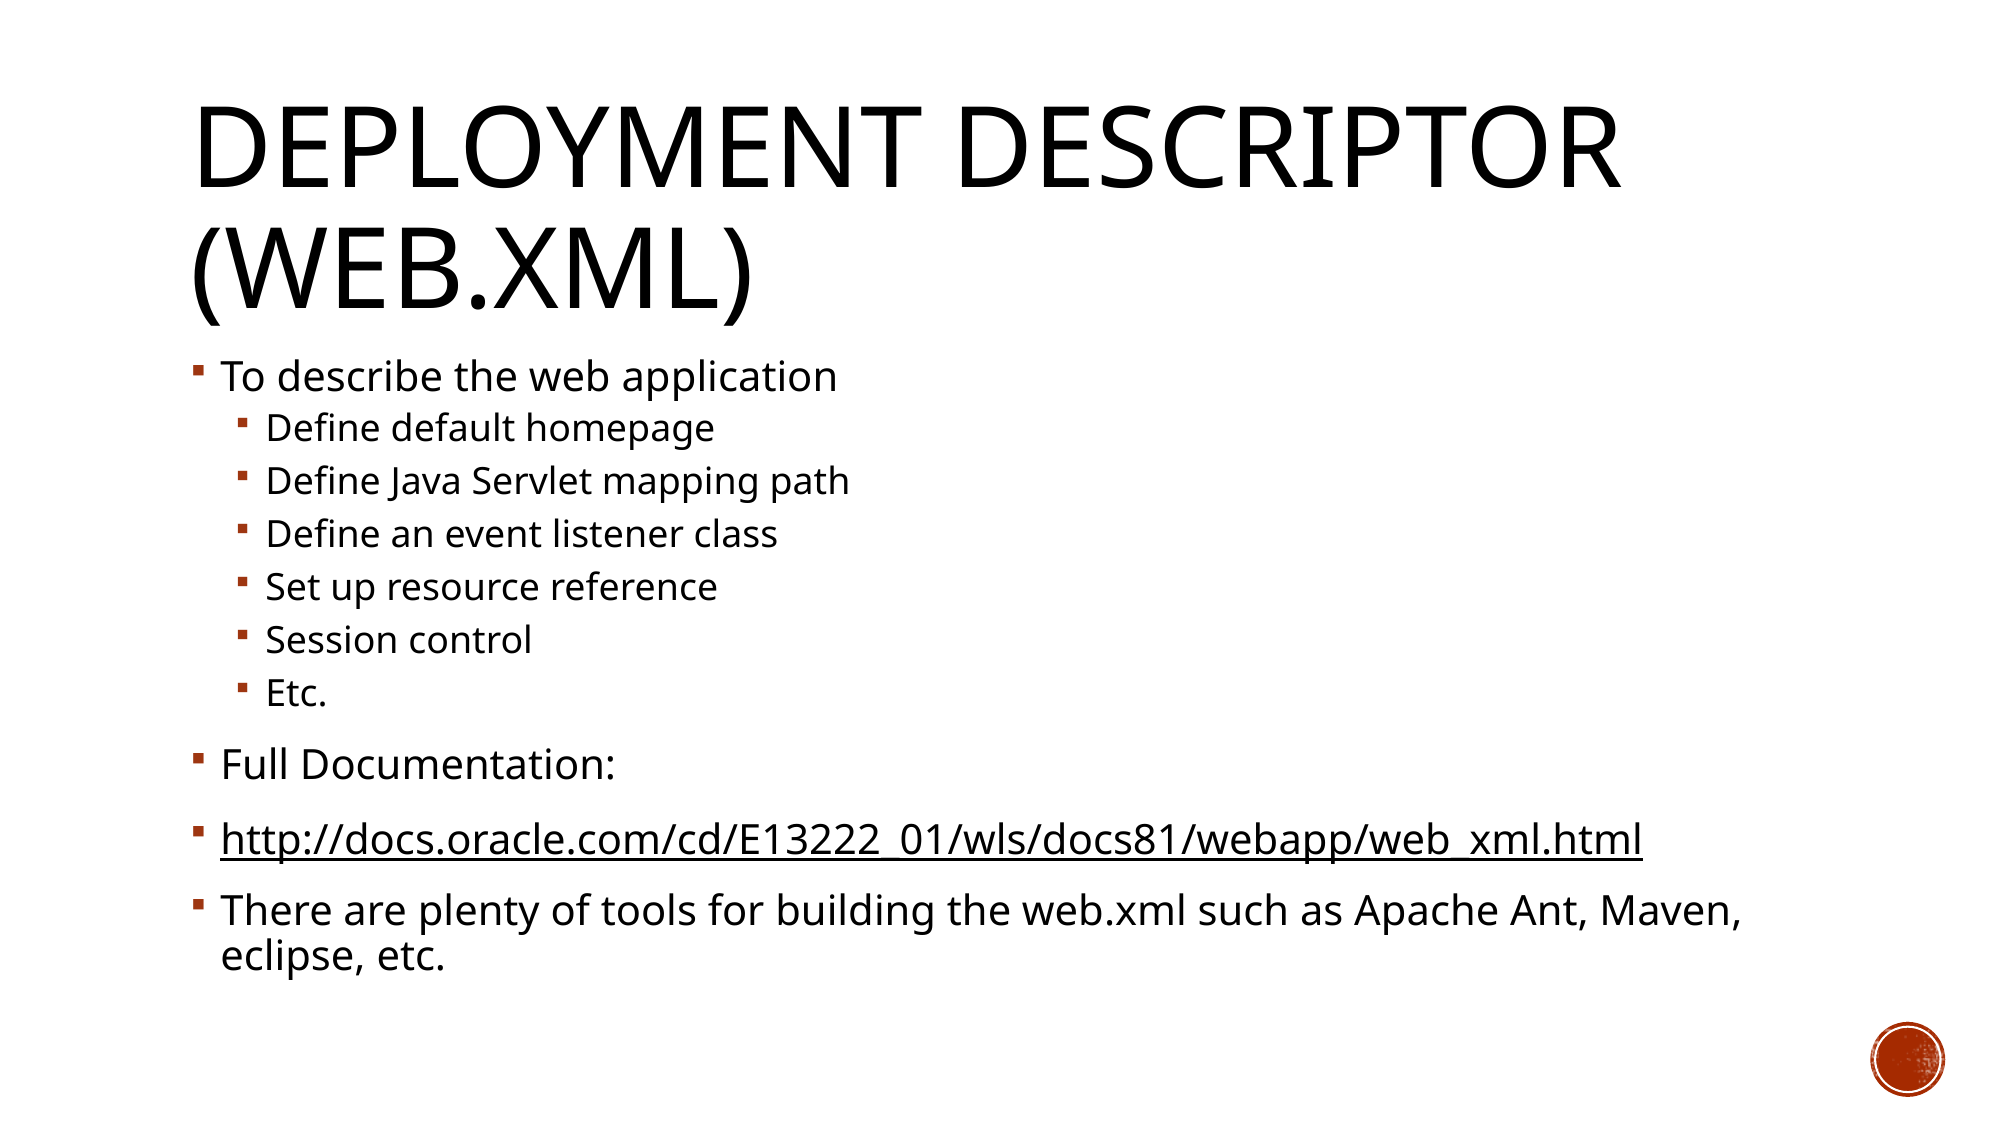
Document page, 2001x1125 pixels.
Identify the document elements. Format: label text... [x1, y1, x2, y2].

list To describe the web application Define default homepage Define Java Servlet mapping path Define an event listener class Set up resource reference Session control Etc. Full Documentation: http://docs.oracle.com/cd/E13222_01/wls/docs81/webapp/web_xml.html There are plenty of tools for building the web.xml such as Apache Ant, Maven, eclipse, etc. [175, 348, 1826, 1013]
title Deployment Descriptor (web.xml) [175, 79, 1826, 344]
